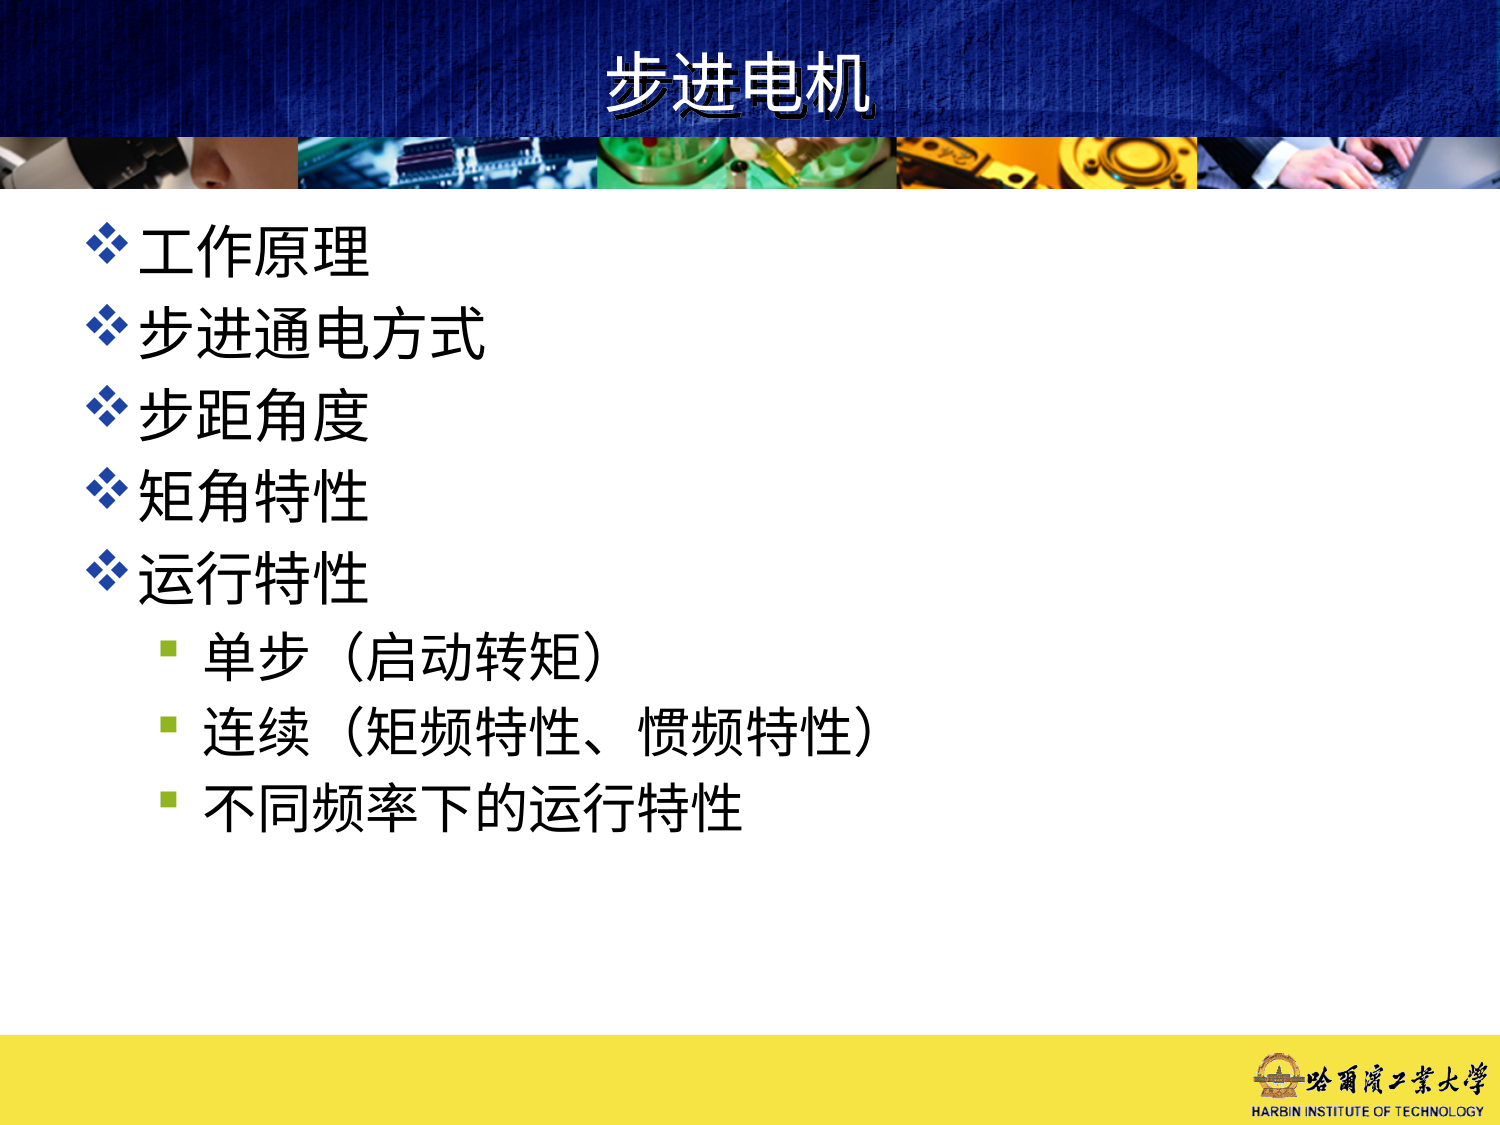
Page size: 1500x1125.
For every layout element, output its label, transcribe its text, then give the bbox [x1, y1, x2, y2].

title 步进电机 [62, 37, 1413, 125]
picture [1239, 1045, 1500, 1125]
picture [0, 0, 1500, 189]
list 工作原理 步进通电方式 步距角度 矩角特性 运行特性 单步（启动转矩） 连续（矩频特性、惯频特性） 不同频率下的运行特性 [66, 208, 1416, 1034]
